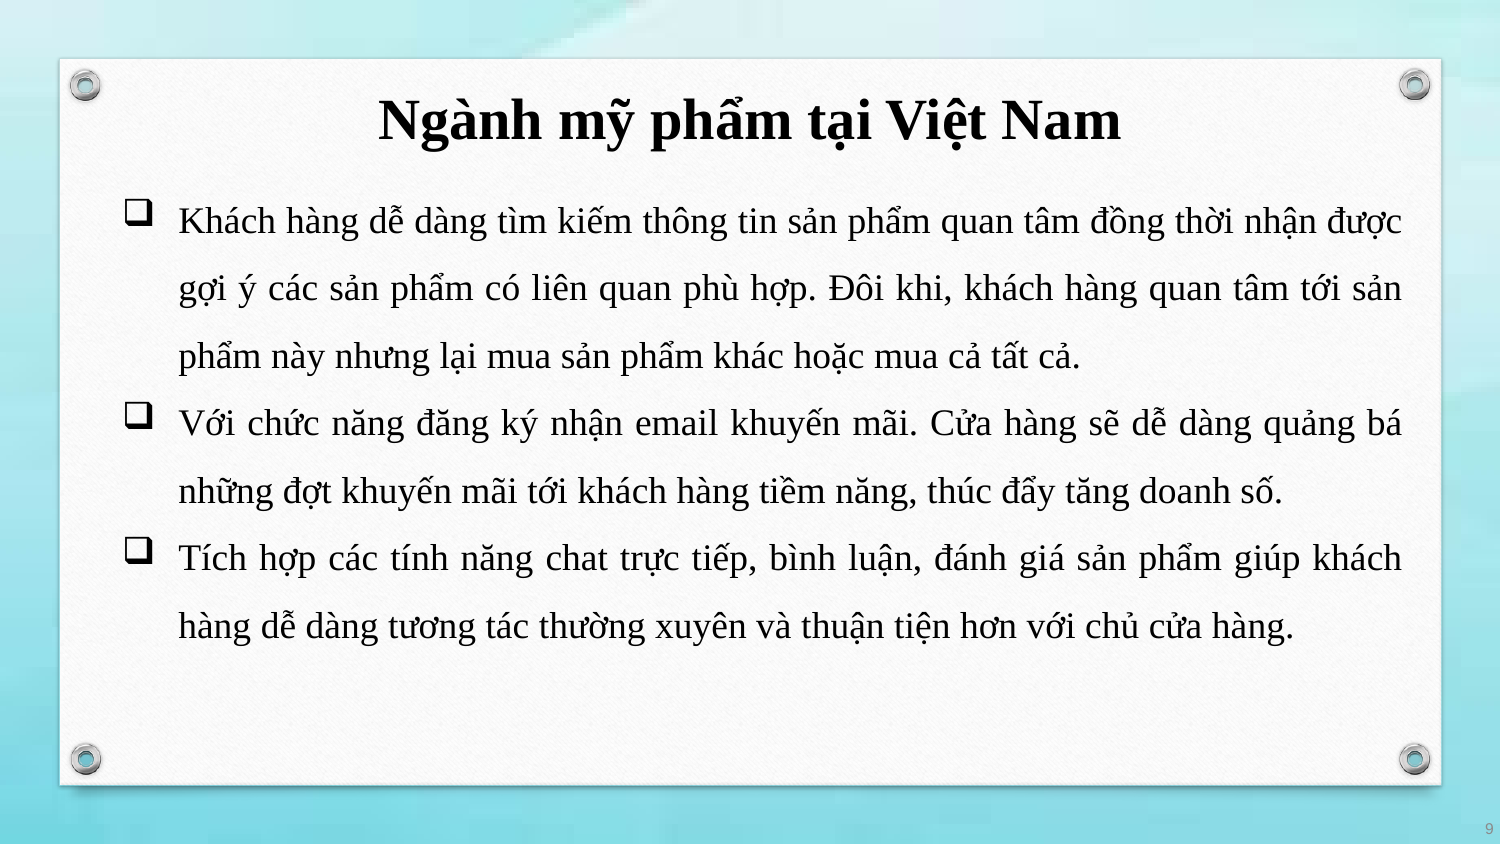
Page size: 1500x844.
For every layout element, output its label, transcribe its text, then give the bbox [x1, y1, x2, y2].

text_box Khách hàng dễ dàng tìm kiếm thông tin sản phẩm quan tâm đồng thời nhận được gợi ý các sản phẩm có liên quan phù hợp. Đôi khi, khách hàng quan tâm tới sản phẩm này nhưng lại mua sản phẩm khác hoặc mua cả tất cả. Với chức năng đăng ký nhận email khuyến mãi. Cửa hàng sẽ dễ dàng quảng bá những đợt khuyến mãi tới khách hàng tiềm năng, thúc đẩy tăng doanh số. Tích hợp các tính năng chat trực tiếp, bình luận, đánh giá sản phẩm giúp khách hàng dễ dàng tương tác thường xuyên và thuận tiện hơn với chủ cửa hàng. [107, 165, 1419, 653]
slide_number 9 [1418, 760, 1494, 838]
picture [0, 0, 1500, 844]
title Ngành mỹ phẩm tại Việt Nam [191, 81, 1309, 166]
